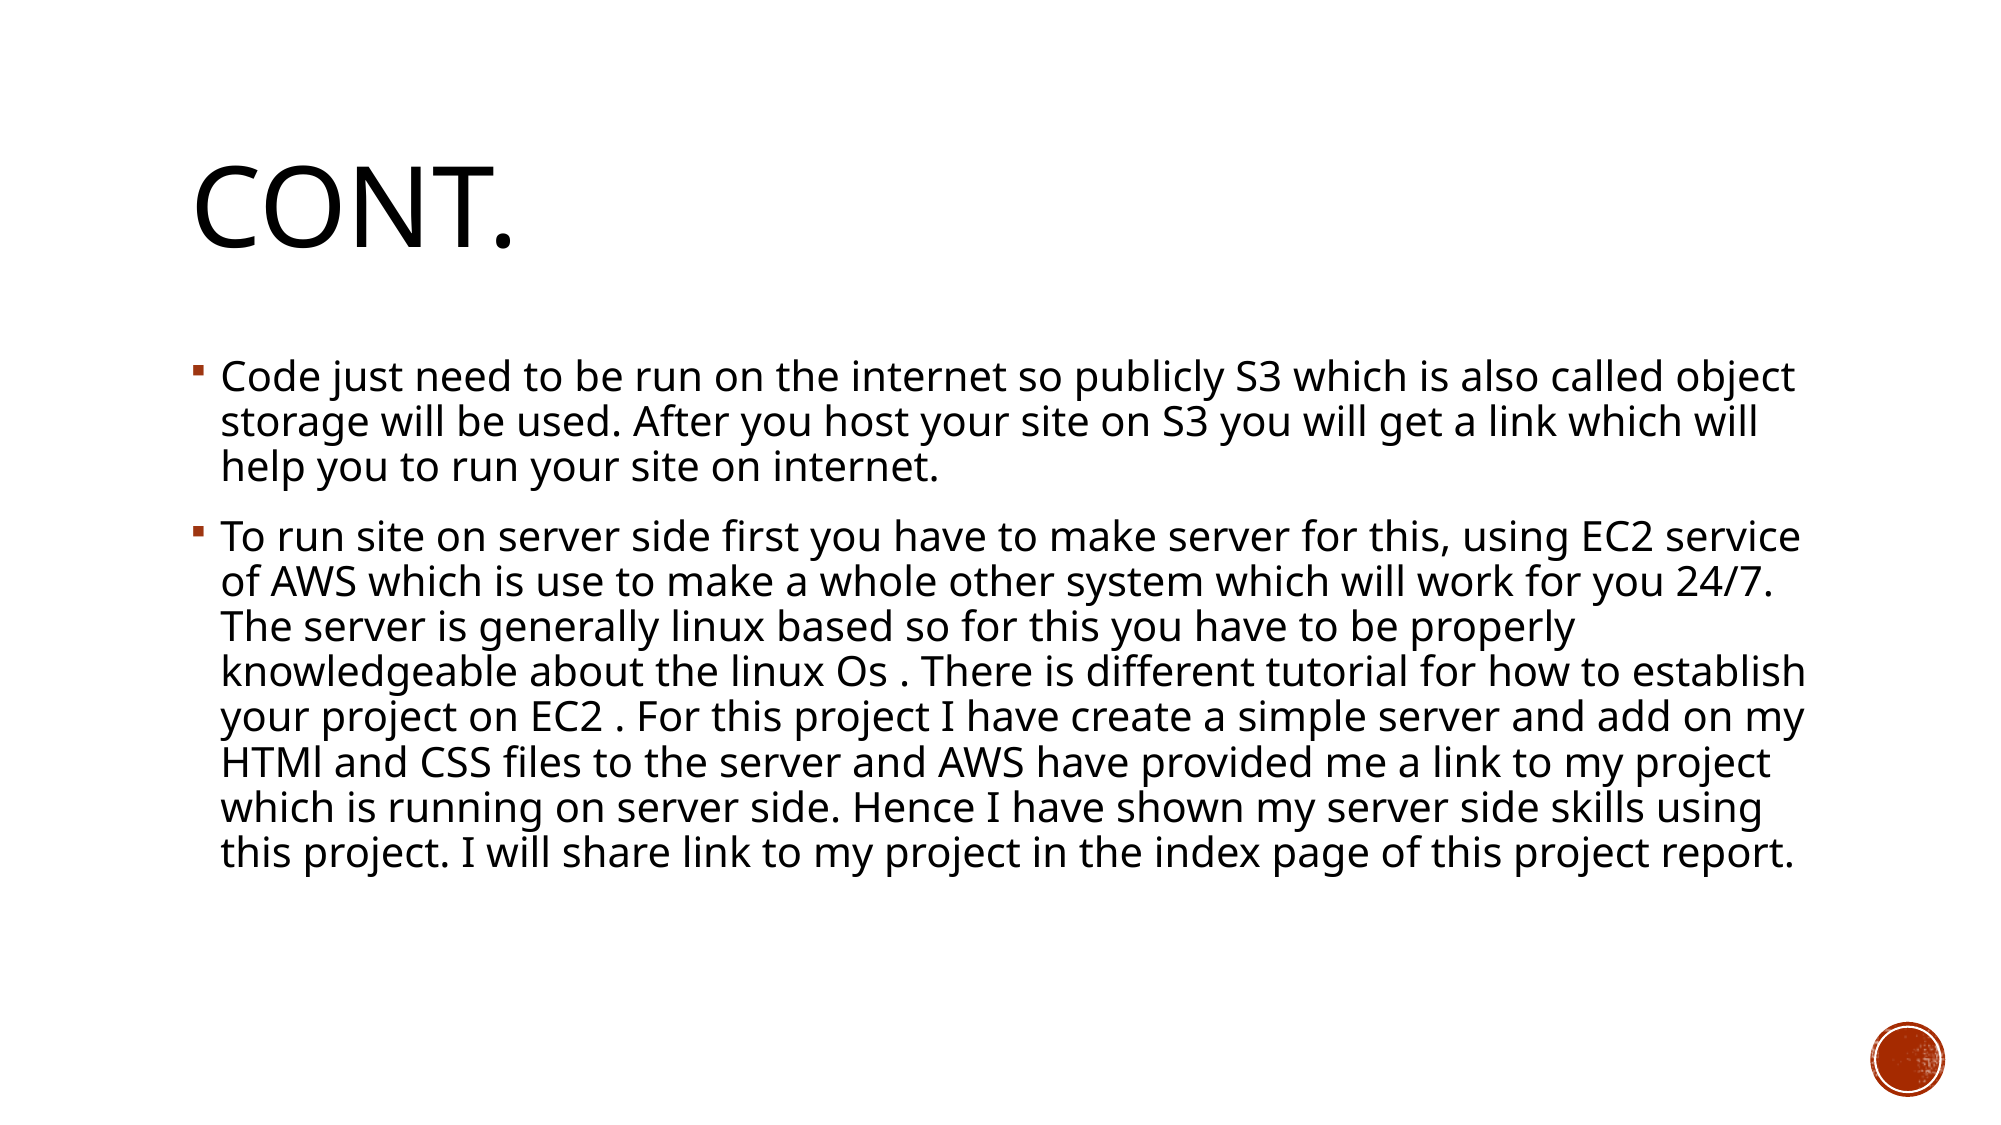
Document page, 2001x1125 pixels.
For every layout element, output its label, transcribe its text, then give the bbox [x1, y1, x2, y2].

list Code just need to be run on the internet so publicly S3 which is also called object storage will be used. After you host your site on S3 you will get a link which will help you to run your site on internet. To run site on server side first you have to make server for this, using EC2 service of AWS which is use to make a whole other system which will work for you 24/7. The server is generally linux based so for this you have to be properly knowledgeable about the linux Os . There is different tutorial for how to establish your project on EC2 . For this project I have create a simple server and add on my HTMl and CSS files to the server and AWS have provided me a link to my project which is running on server side. Hence I have shown my server side skills using this project. I will share link to my project in the index page of this project report. [175, 348, 1826, 1013]
title Cont. [175, 79, 1826, 344]
